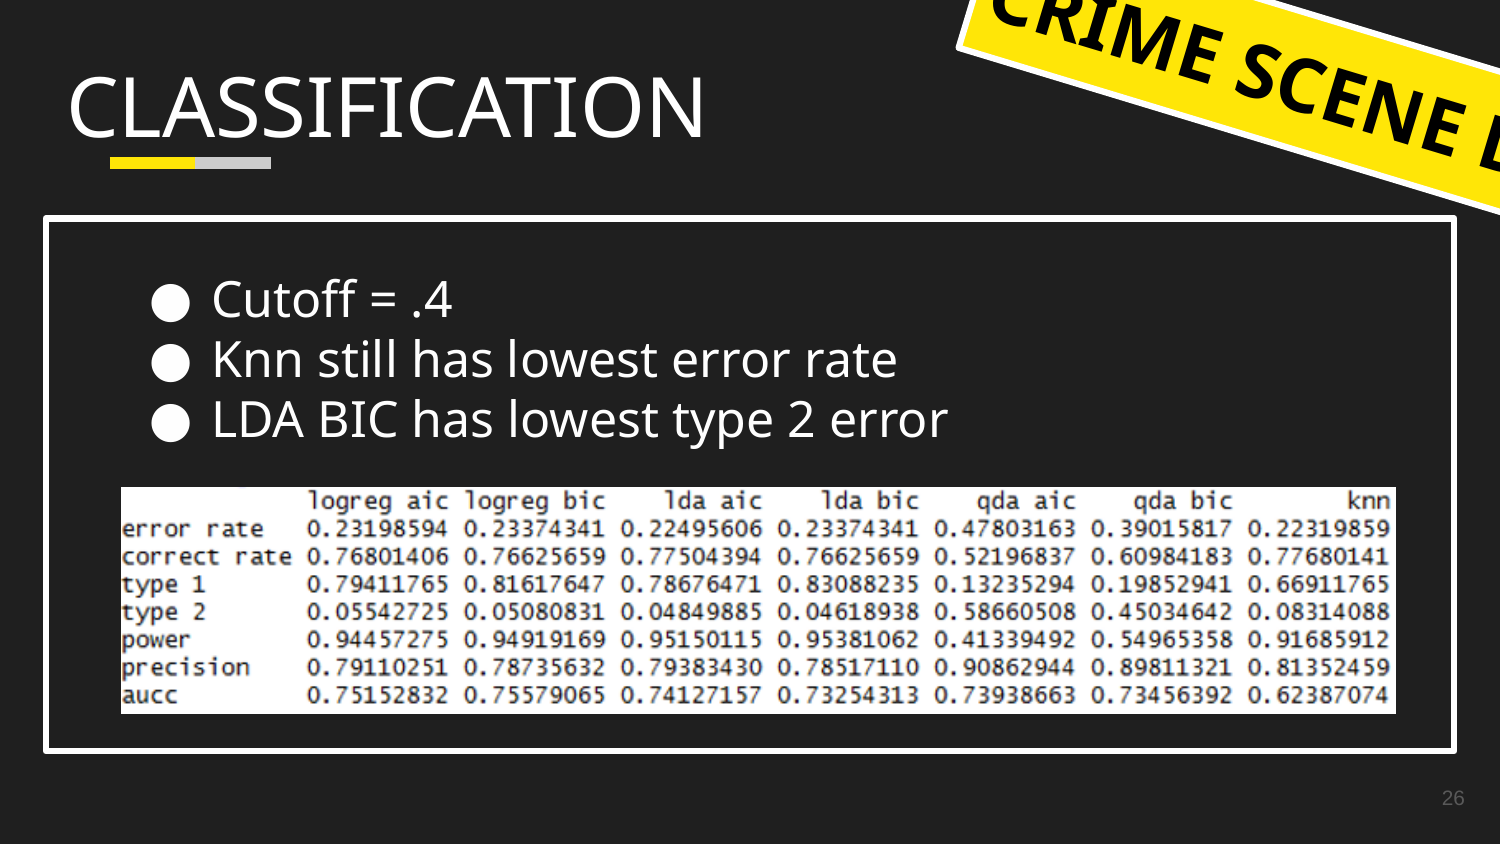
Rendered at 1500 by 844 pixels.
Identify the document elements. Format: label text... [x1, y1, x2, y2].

text_box Cutoff = .4 Knn still has lowest error rate LDA BIC has lowest type 2 error [121, 252, 1063, 486]
title CLASSIFICATION [51, 39, 1063, 134]
text_box [45, 218, 1063, 752]
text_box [1068, 0, 1500, 844]
picture [121, 487, 1396, 715]
